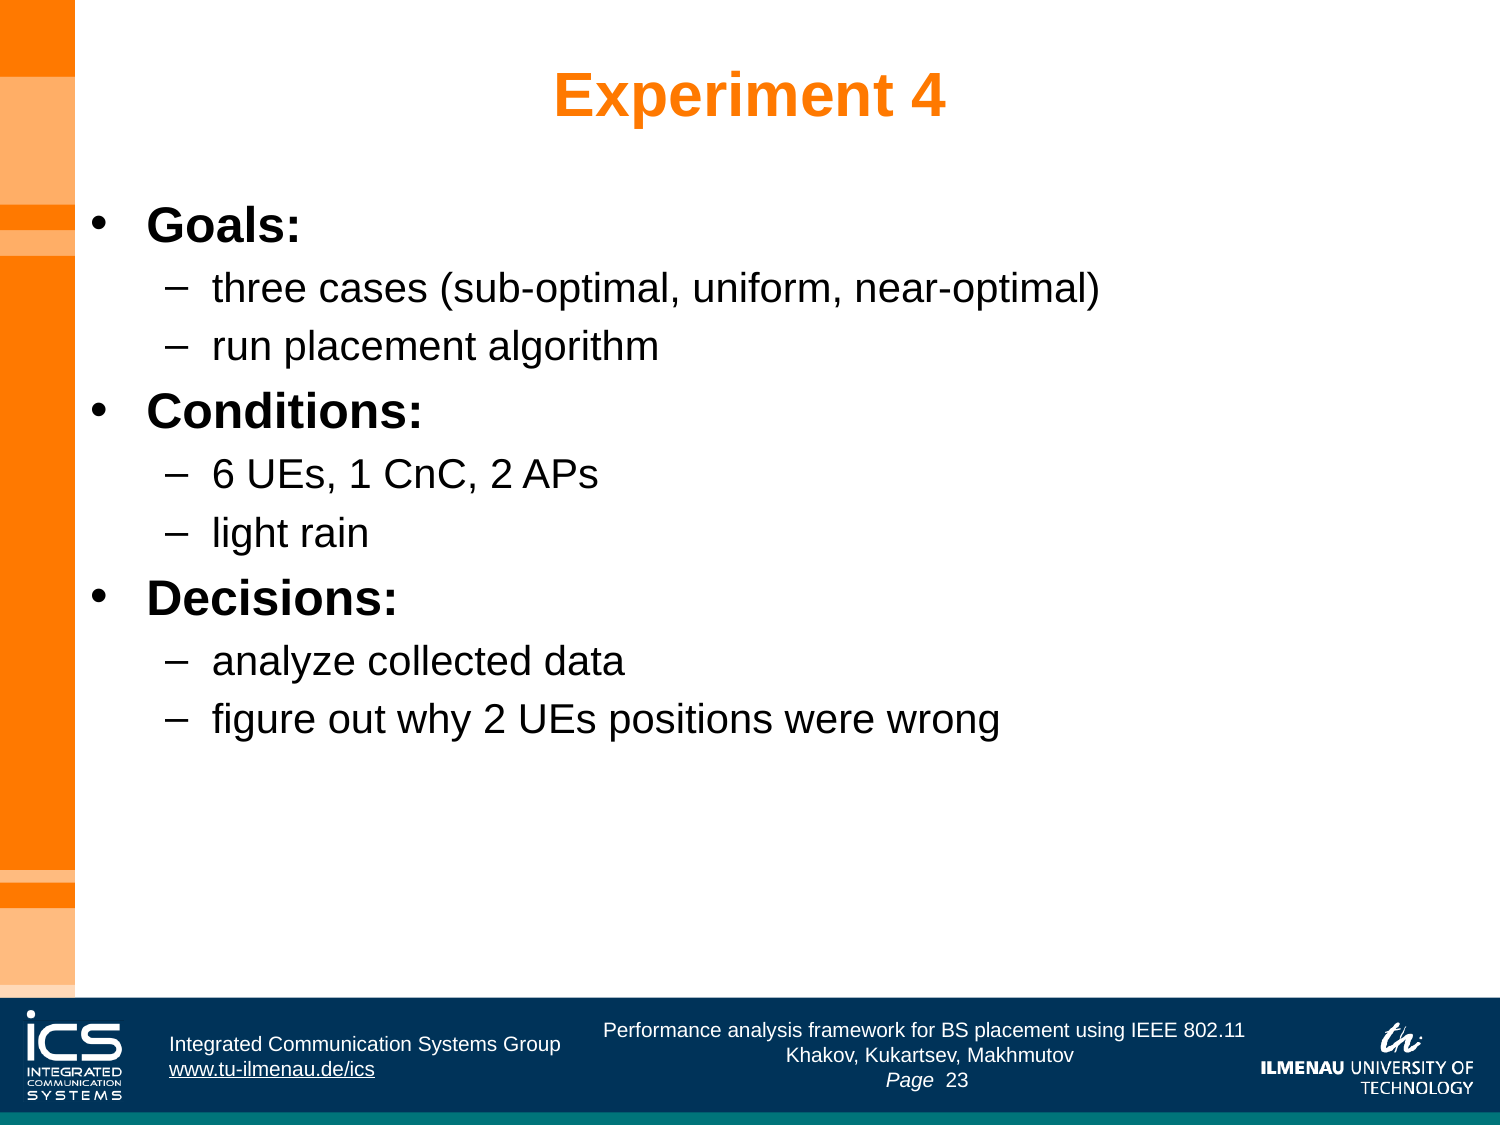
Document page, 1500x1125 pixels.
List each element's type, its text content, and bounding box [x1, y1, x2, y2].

picture [23, 1009, 124, 1102]
title Experiment 4 [75, 45, 1425, 138]
list Goals: three cases (sub-optimal, uniform, near-optimal) run placement algorithm Conditions: 6 UEs, 1 CnC, 2 APs light rain Decisions: analyze collected data figure out why 2 UEs positions were wrong [75, 184, 1365, 1005]
picture [1261, 1022, 1474, 1094]
